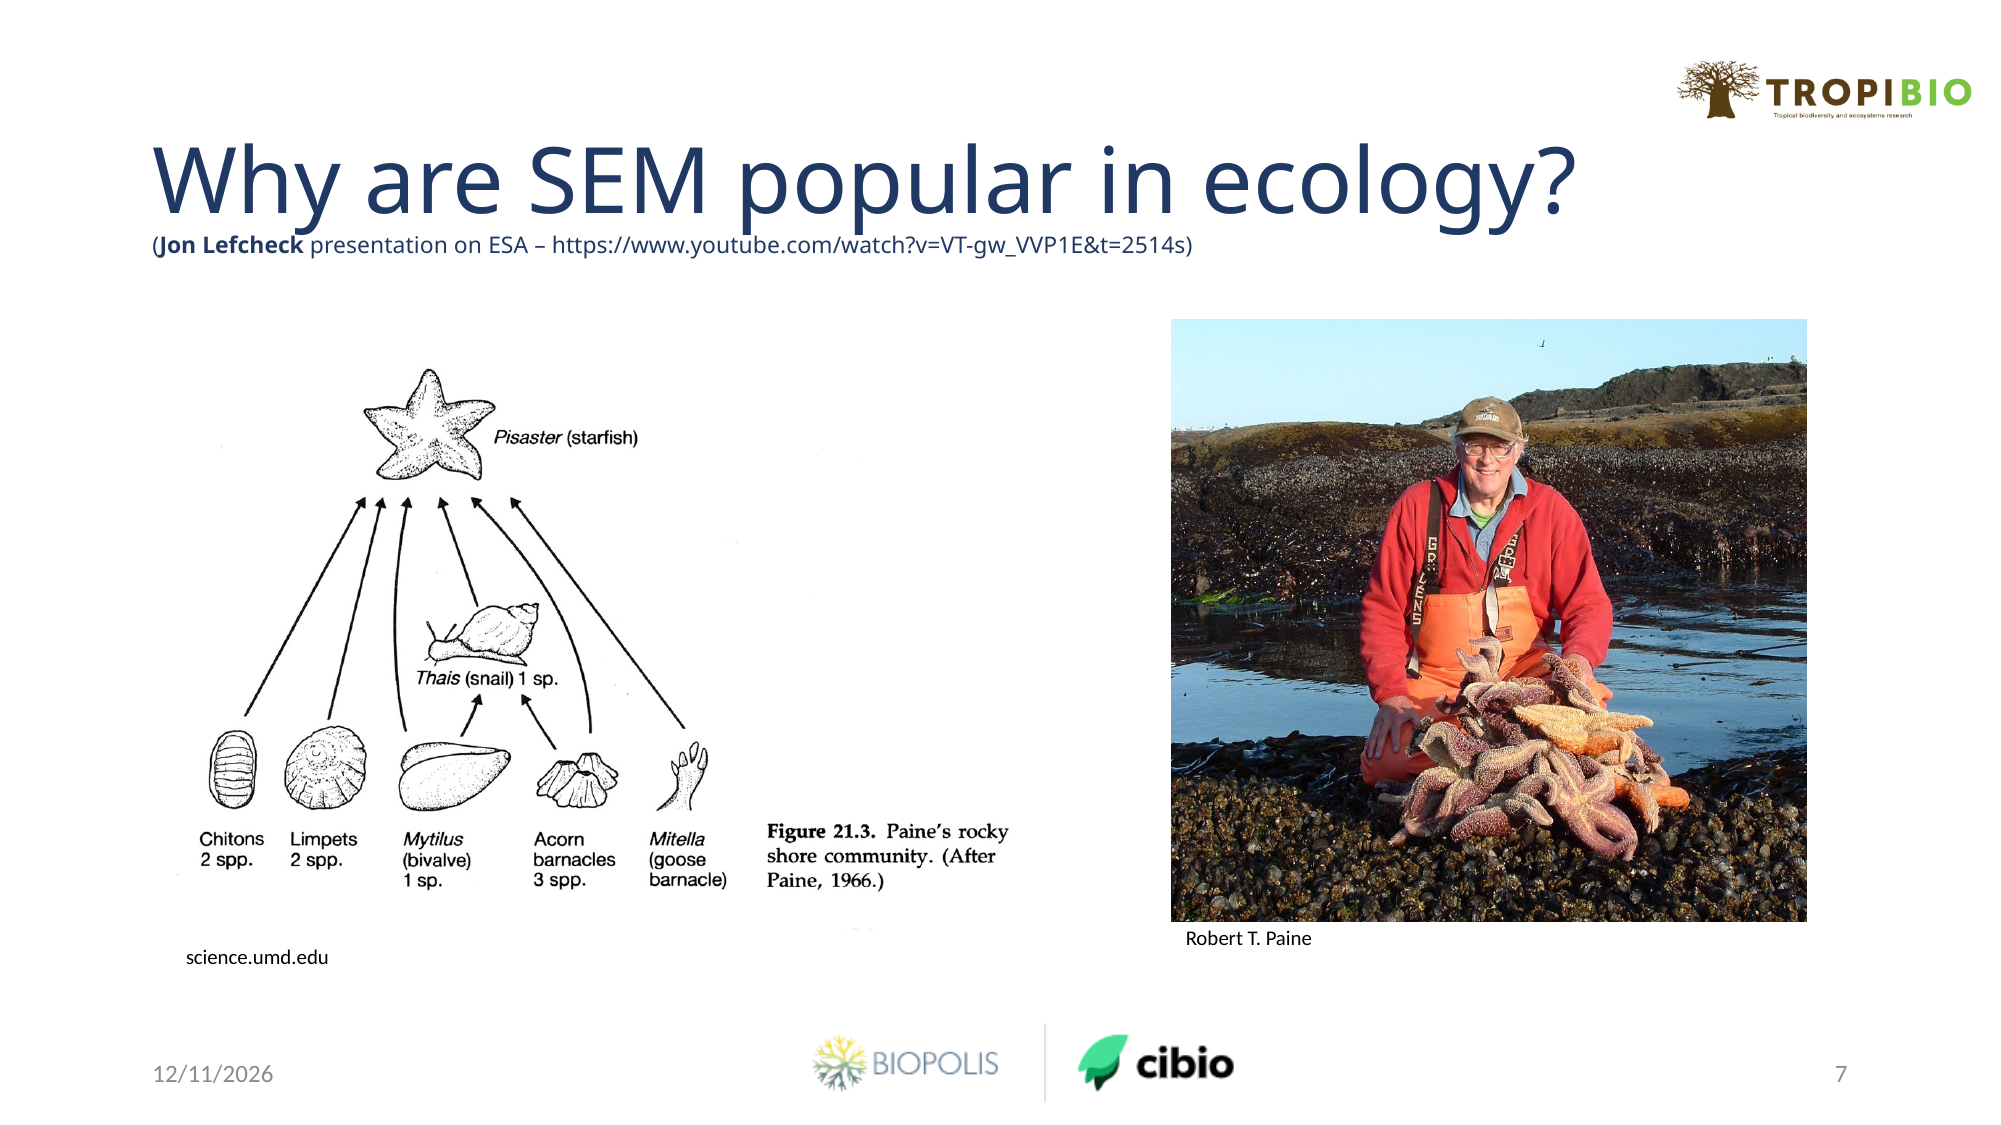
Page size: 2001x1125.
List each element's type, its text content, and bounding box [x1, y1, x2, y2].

picture [1666, 51, 1986, 125]
title Why are SEM popular in ecology? (Jon Lefcheck presentation on ESA – https://www.youtube.com/watch?v=VT-gw_VVP1E&t=2514s) [137, 115, 1863, 278]
slide_number 7 [1412, 1042, 1863, 1103]
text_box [1171, 319, 1807, 958]
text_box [152, 319, 1172, 997]
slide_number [137, 1042, 588, 1103]
picture [803, 1013, 1239, 1117]
